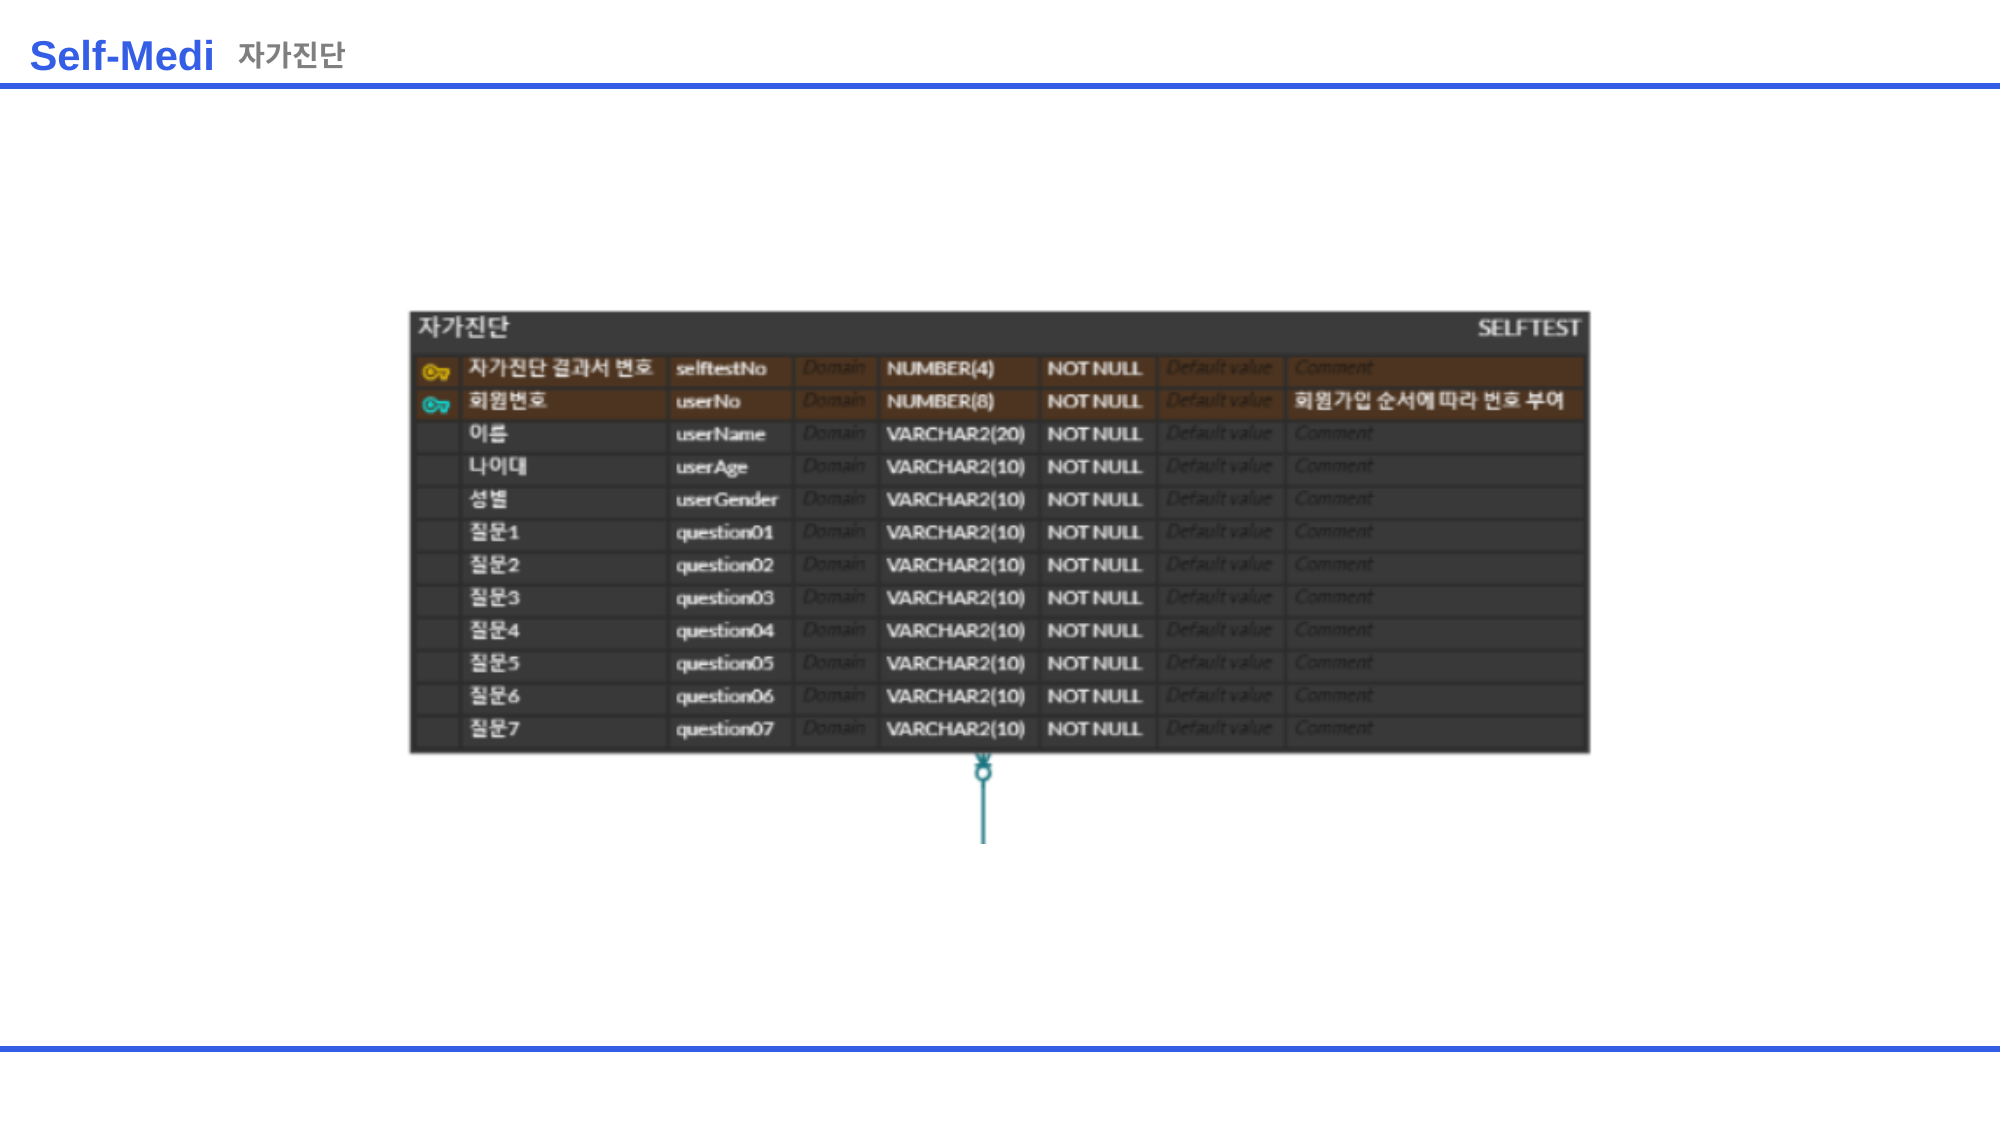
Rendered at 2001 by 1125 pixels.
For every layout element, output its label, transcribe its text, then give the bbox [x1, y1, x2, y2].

text_box 자가진단 [224, 30, 708, 81]
picture [378, 281, 1622, 844]
